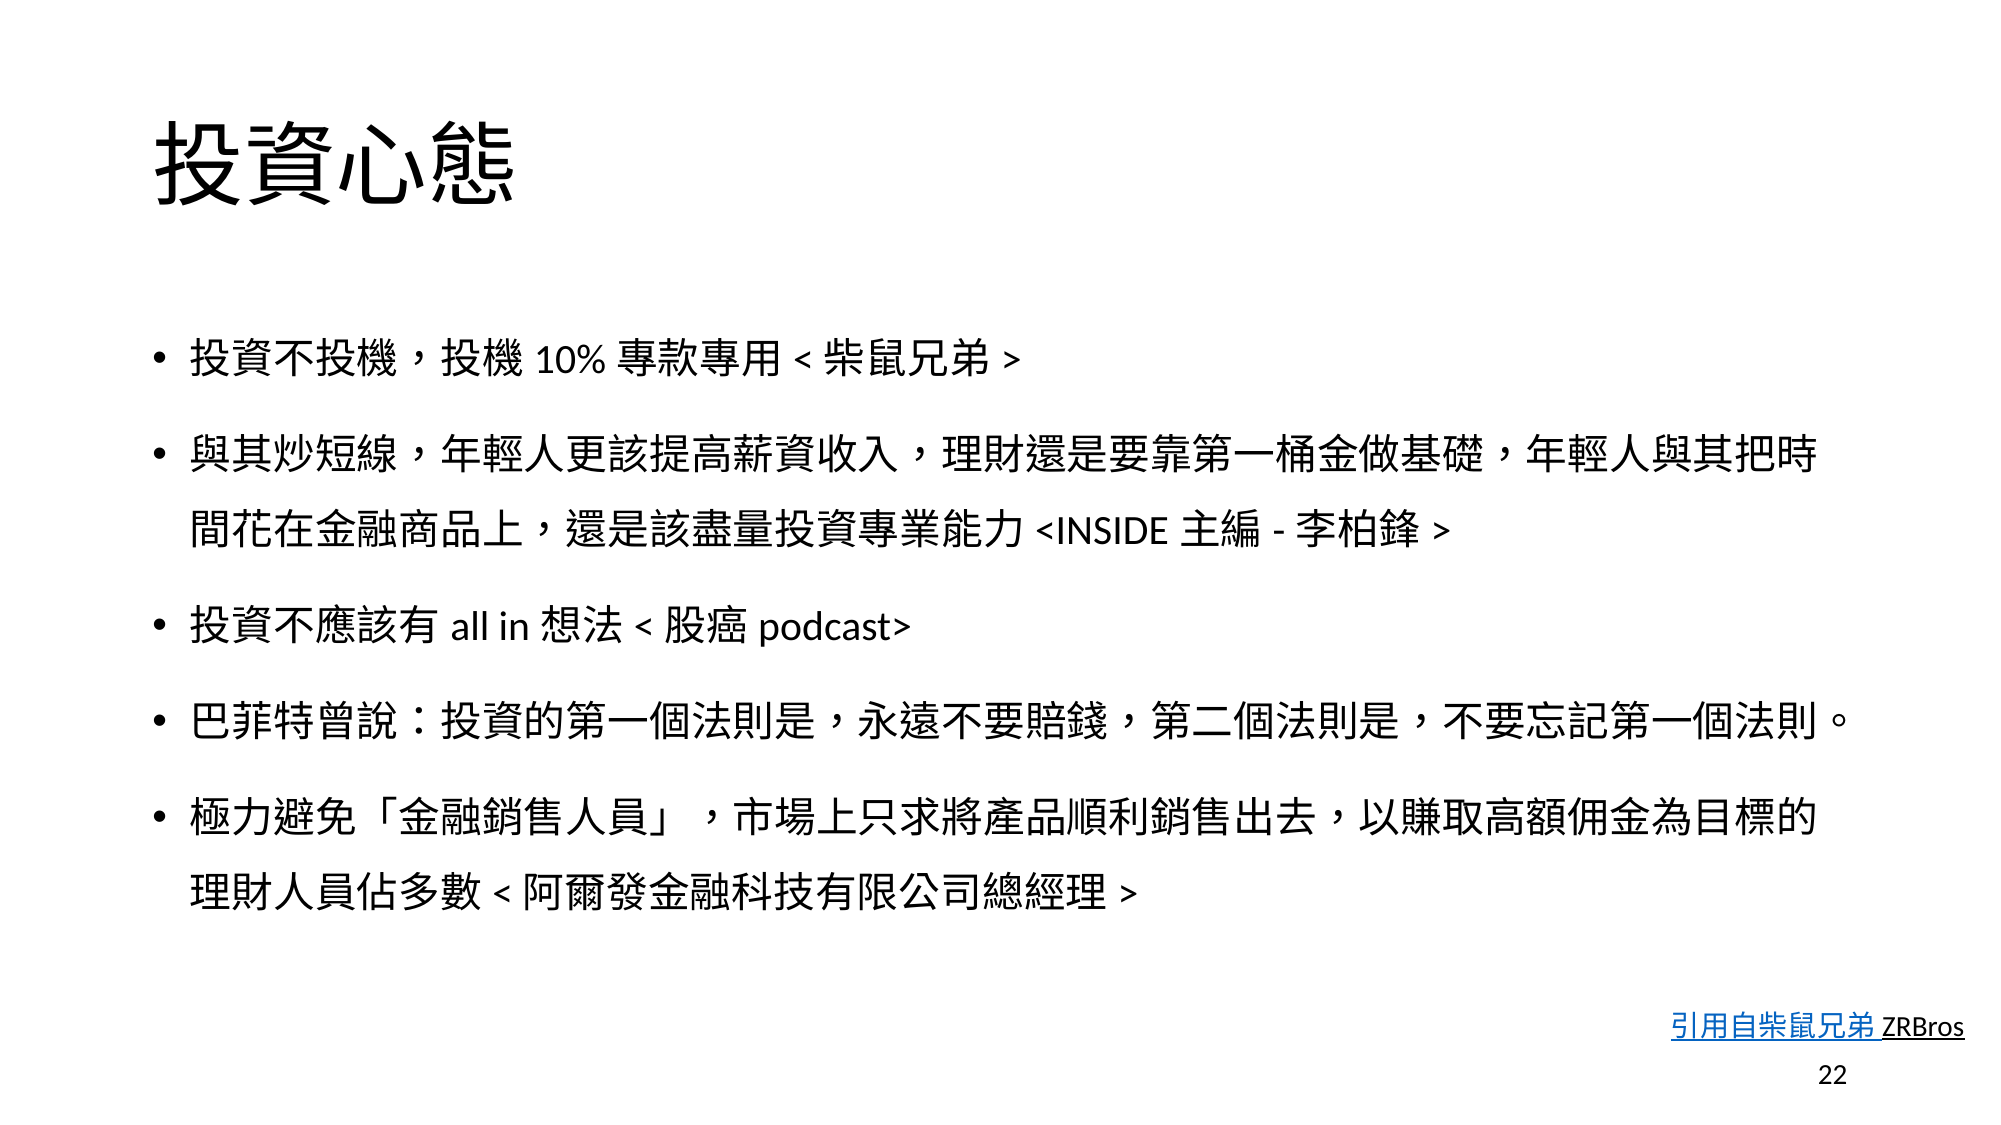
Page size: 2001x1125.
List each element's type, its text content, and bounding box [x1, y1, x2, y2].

slide_number 22 [1412, 1042, 1863, 1103]
list 投資不投機，投機10%專款專用<柴鼠兄弟> 與其炒短線，年輕人更該提高薪資收入，理財還是要靠第一桶金做基礎，年輕人與其把時間花在金融商品上，還是該盡量投資專業能力<INSIDE主編-李柏鋒> 投資不應該有all in想法<股癌podcast> 巴菲特曾說：投資的第一個法則是，永遠不要賠錢，第二個法則是，不要忘記第一個法則。 極力避免「金融銷售人員」，市場上只求將產品順利銷售出去，以賺取高額佣金為目標的理財人員佔多數<阿爾發金融科技有限公司總經理> [137, 299, 1863, 1014]
title 投資心態 [137, 59, 1863, 278]
